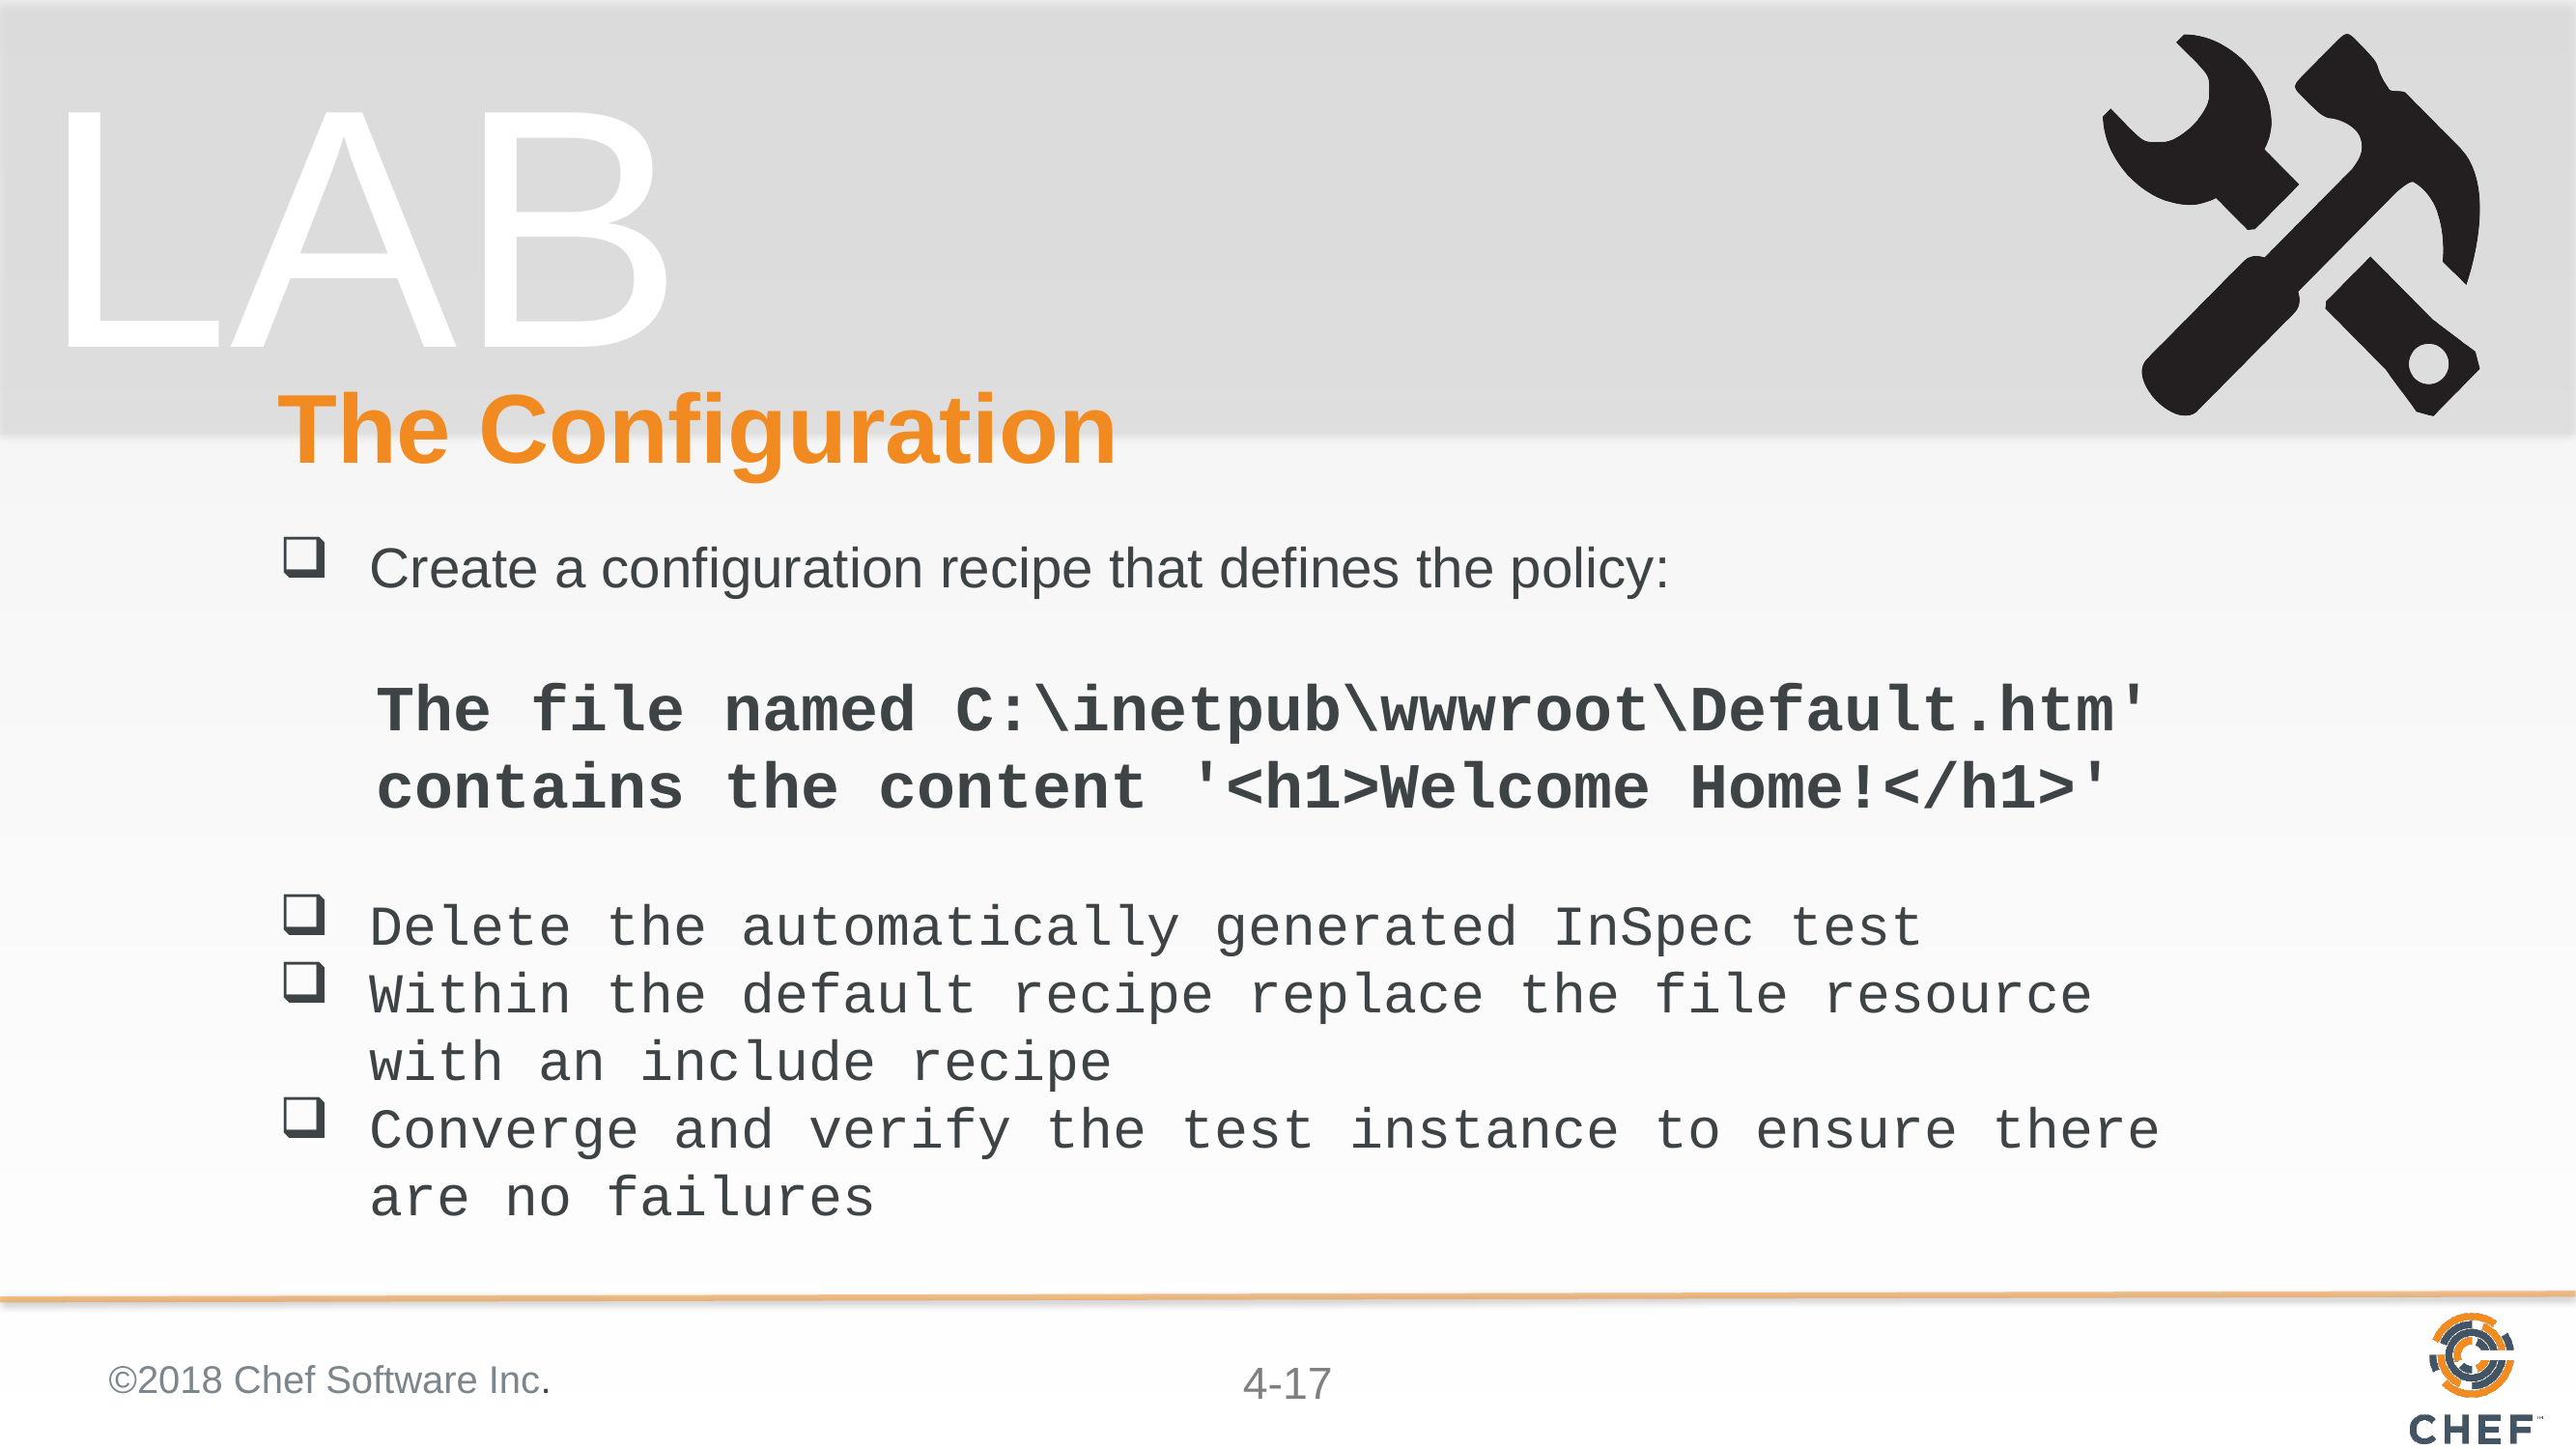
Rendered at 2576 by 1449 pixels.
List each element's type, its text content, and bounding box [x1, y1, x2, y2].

title The Configuration [263, 363, 2218, 499]
subtitle Create a configuration recipe that defines the policy: The file named C:\inetpub\wwwroot\Default.htm' contains the content '<h1>Welcome Home!</h1>' Delete the automatically generated InSpec test Within the default recipe replace the file resource with an include recipe Converge and verify the test instance to ensure there are no failures [265, 516, 2217, 1175]
picture [2103, 34, 2485, 416]
picture [2399, 1297, 2551, 1449]
